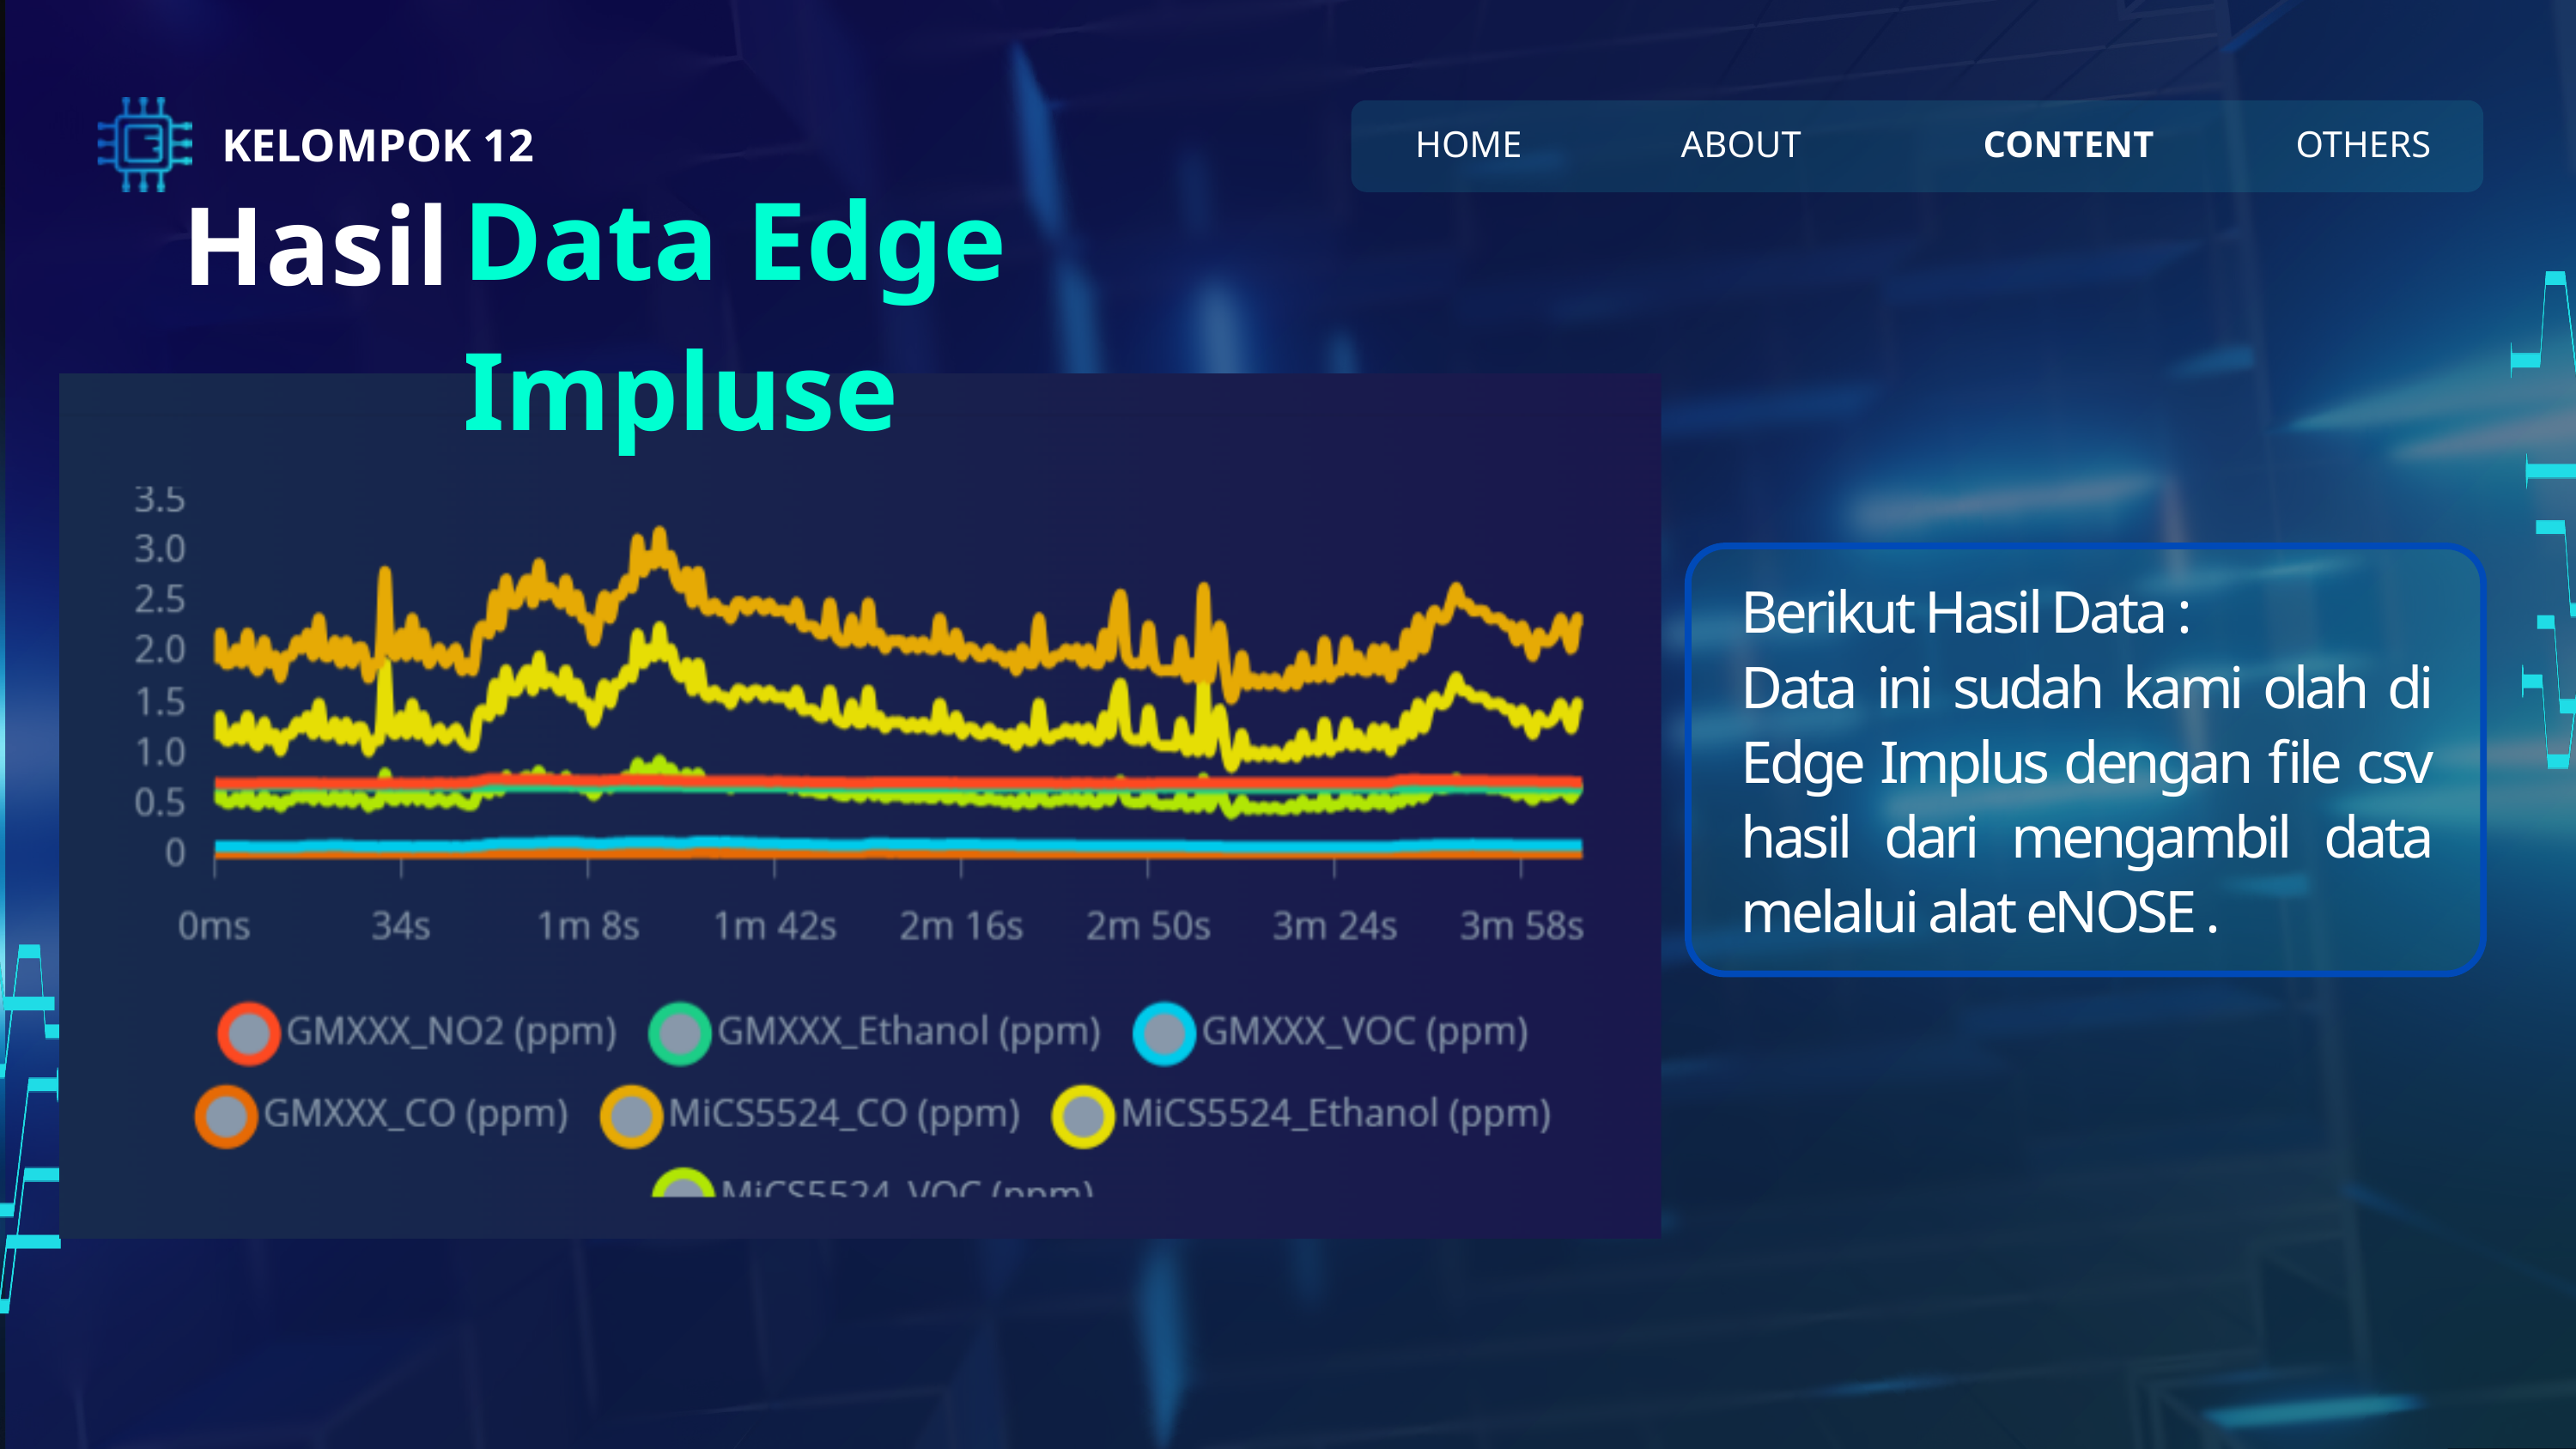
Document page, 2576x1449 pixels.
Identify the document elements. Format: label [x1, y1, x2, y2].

text_box [5, 0, 2576, 1449]
text_box [1351, 100, 2484, 193]
text_box [1687, 545, 2484, 974]
